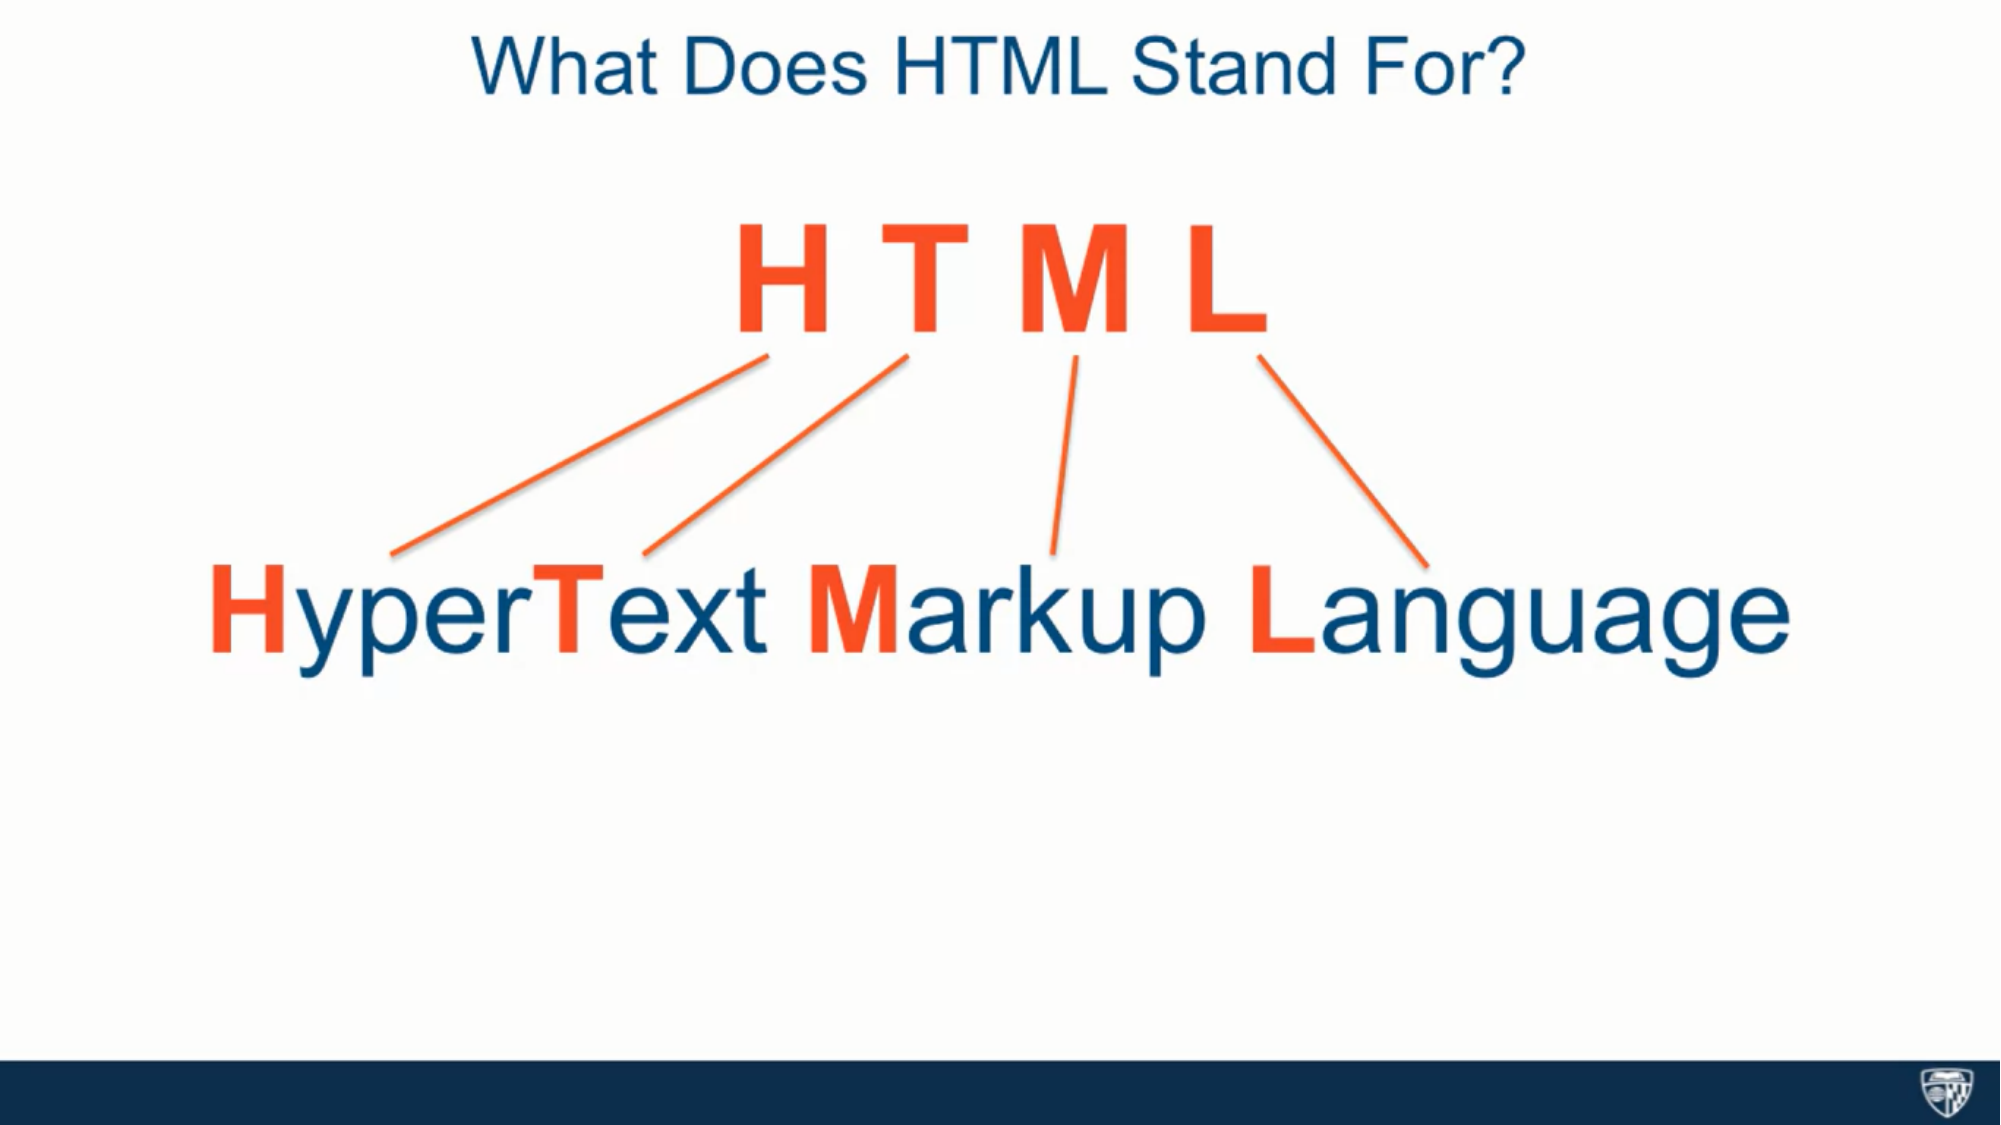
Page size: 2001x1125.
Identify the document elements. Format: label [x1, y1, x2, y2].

list [0, 0, 2000, 1125]
